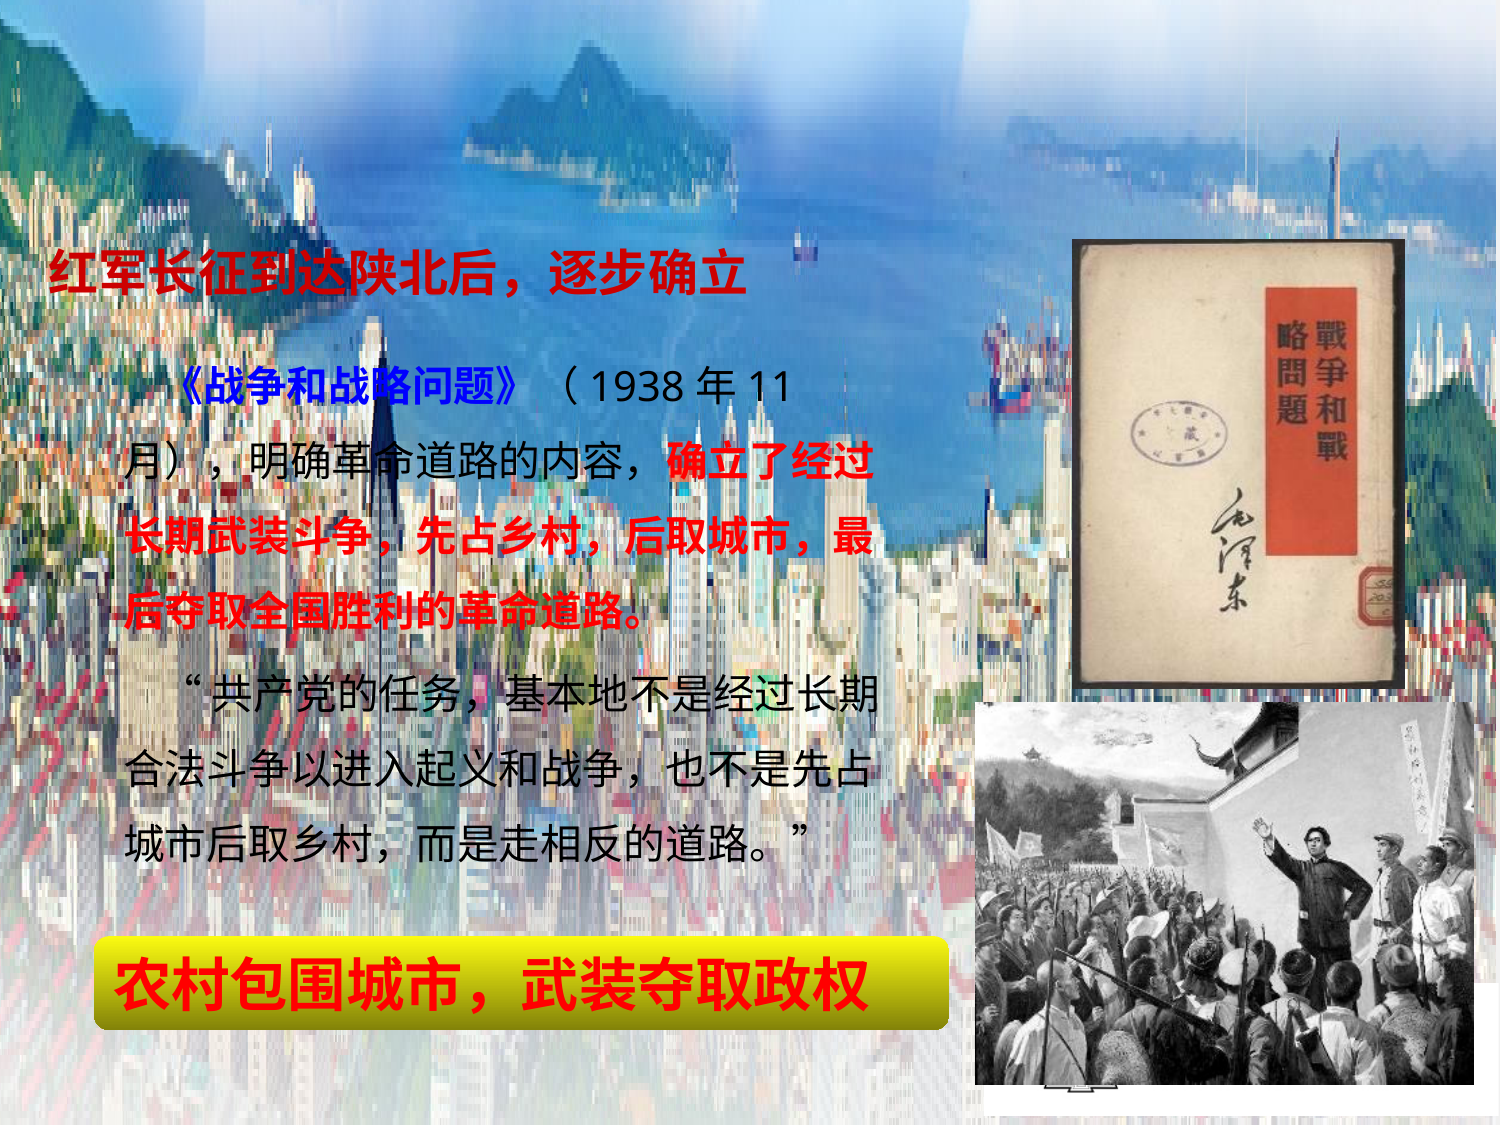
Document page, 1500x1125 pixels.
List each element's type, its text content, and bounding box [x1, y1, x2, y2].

picture [0, 0, 1500, 1125]
title 红军长征到达陕北后，逐步确立 [33, 199, 846, 309]
text_box 农村包围城市，武装夺取政权 [93, 936, 950, 1030]
list 《战争和战略问题》（1938年11月），明确革命道路的内容，确立了经过长期武装斗争，先占乡村，后取城市，最后夺取全国胜利的革命道路。 “共产党的任务，基本地不是经过长期合法斗争以进入起义和战争，也不是先占城市后取乡村，而是走相反的道路。” [33, 326, 929, 912]
